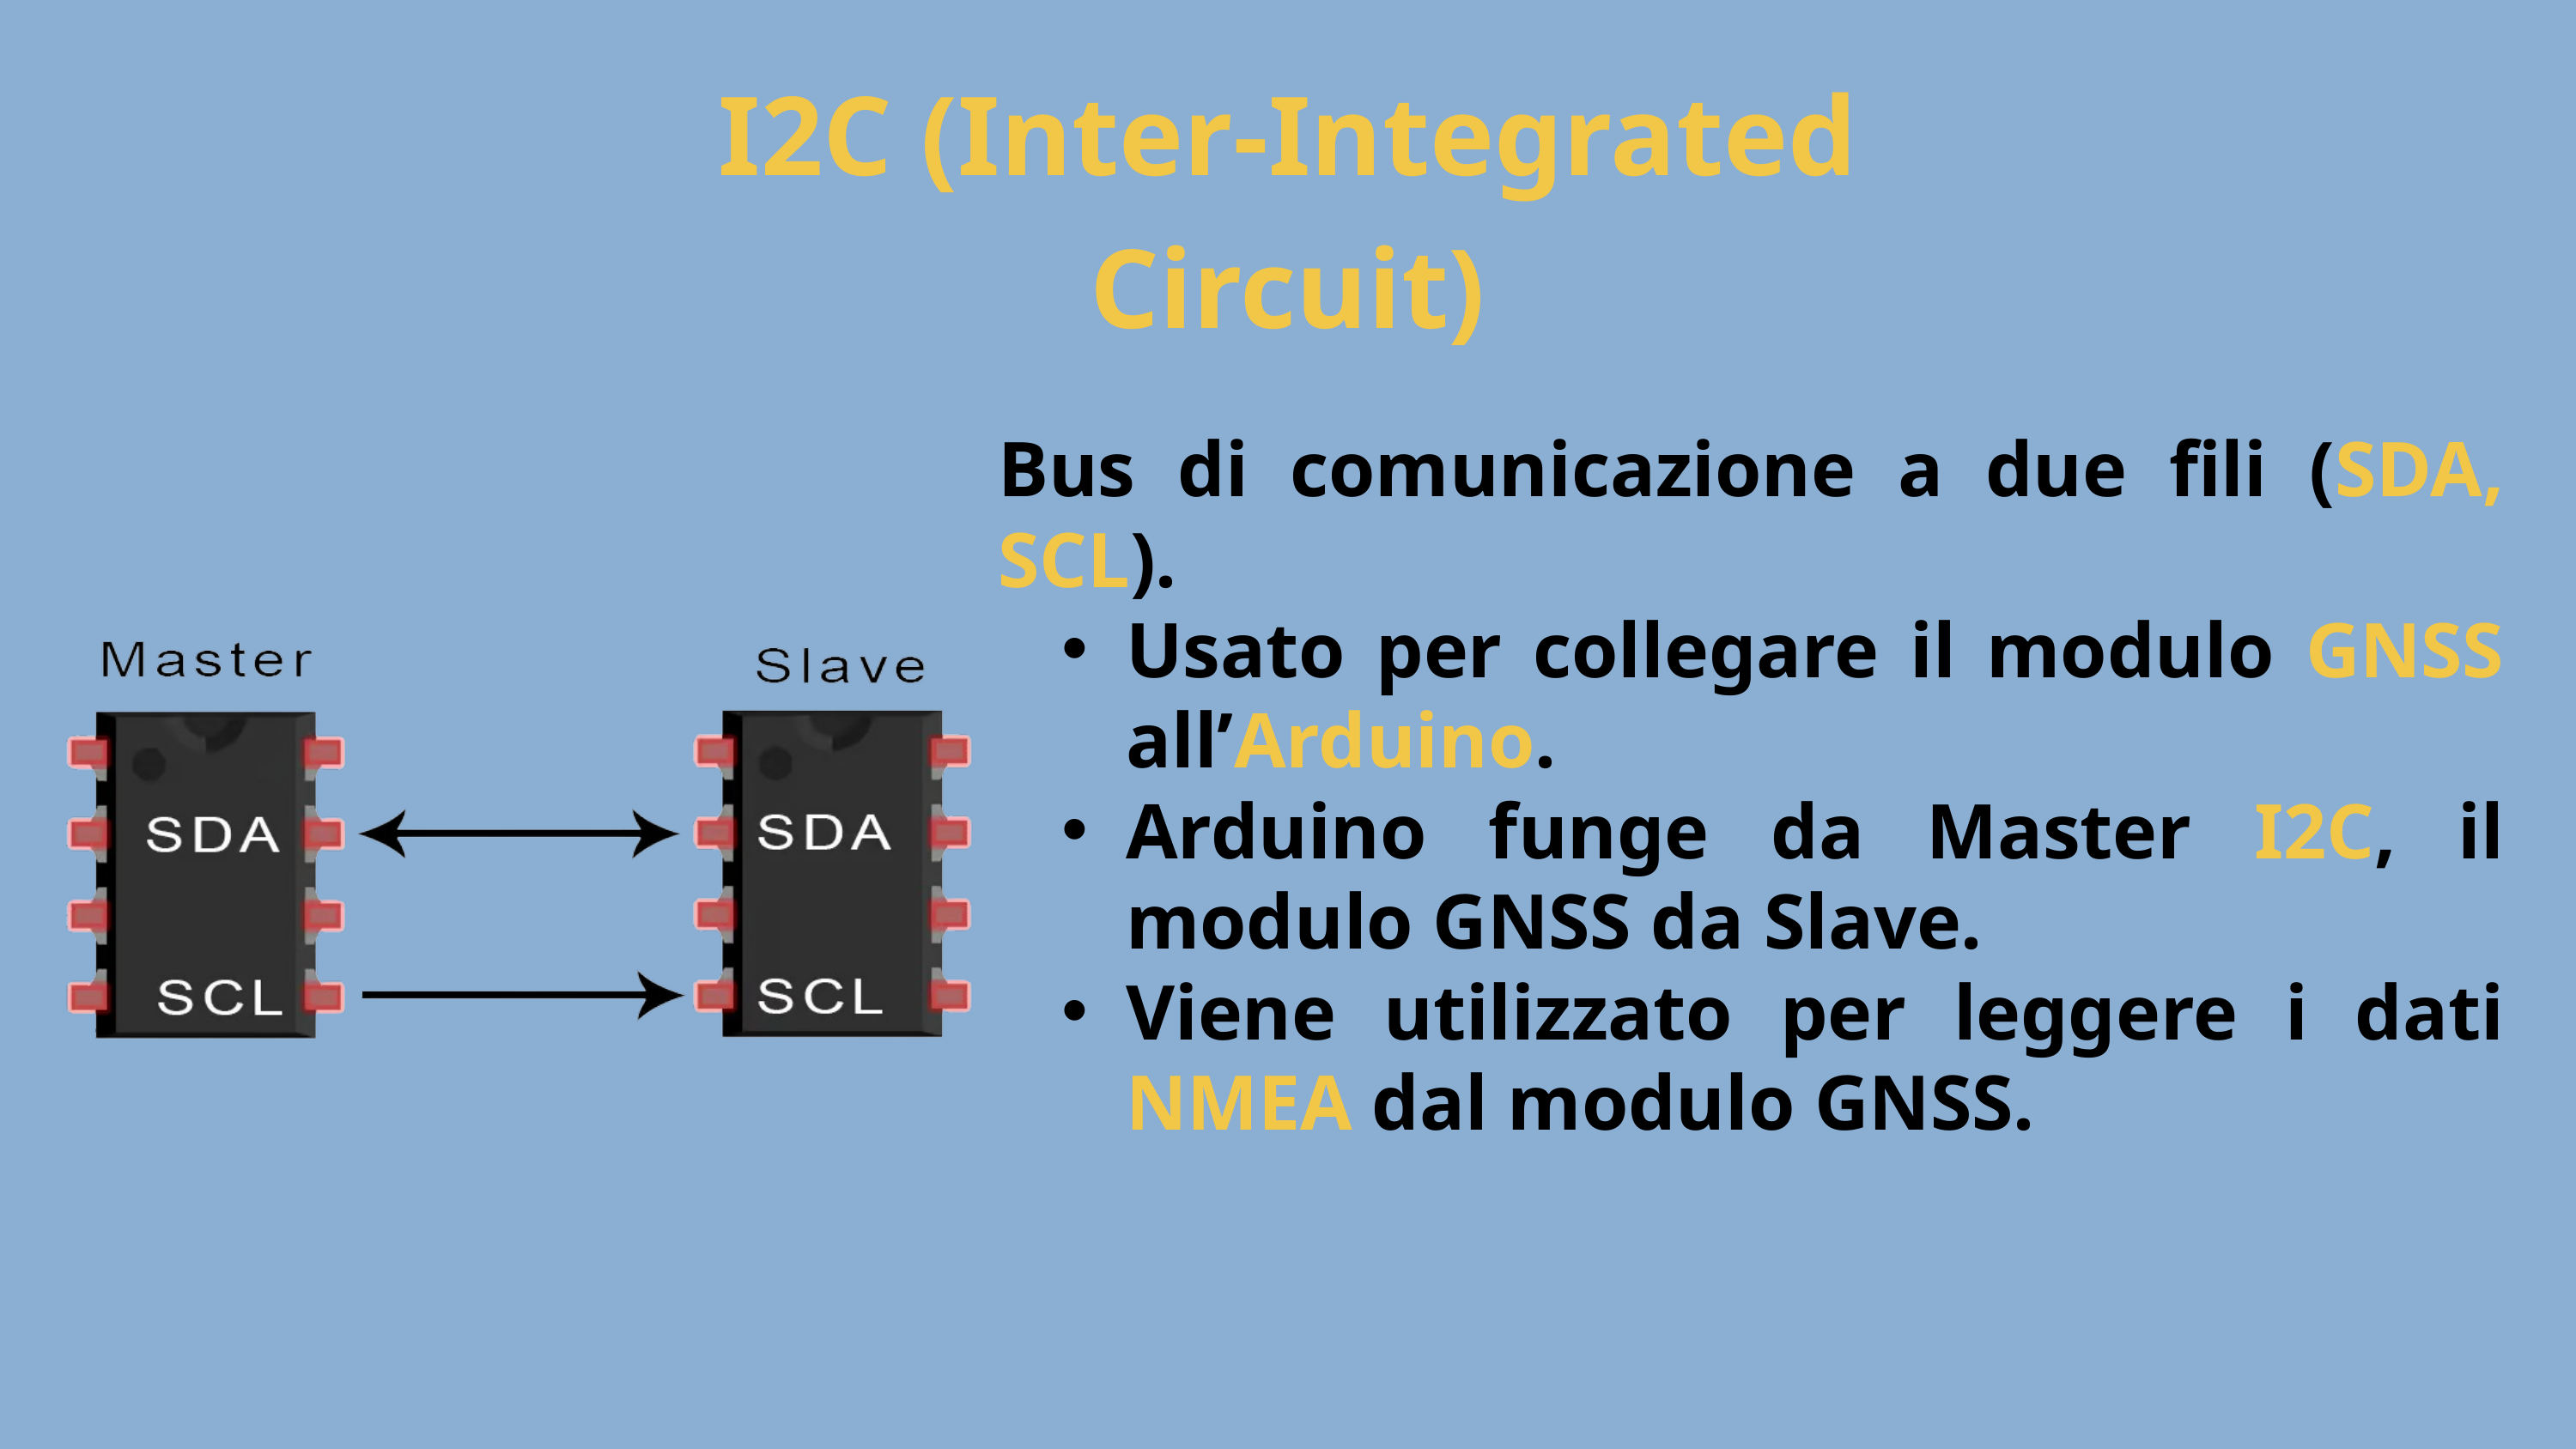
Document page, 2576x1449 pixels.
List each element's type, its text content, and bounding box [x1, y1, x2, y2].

text_box Bus di comunicazione a due fili (SDA, SCL). Usato per collegare il modulo GNSS all’Arduino. Arduino funge da Master I2C, il modulo GNSS da Slave. Viene utilizzato per leggere i dati NMEA dal modulo GNSS. [998, 421, 2505, 1145]
text_box [17, 602, 998, 1093]
text_box I2C (Inter-Integrated Circuit) [517, 45, 2059, 351]
